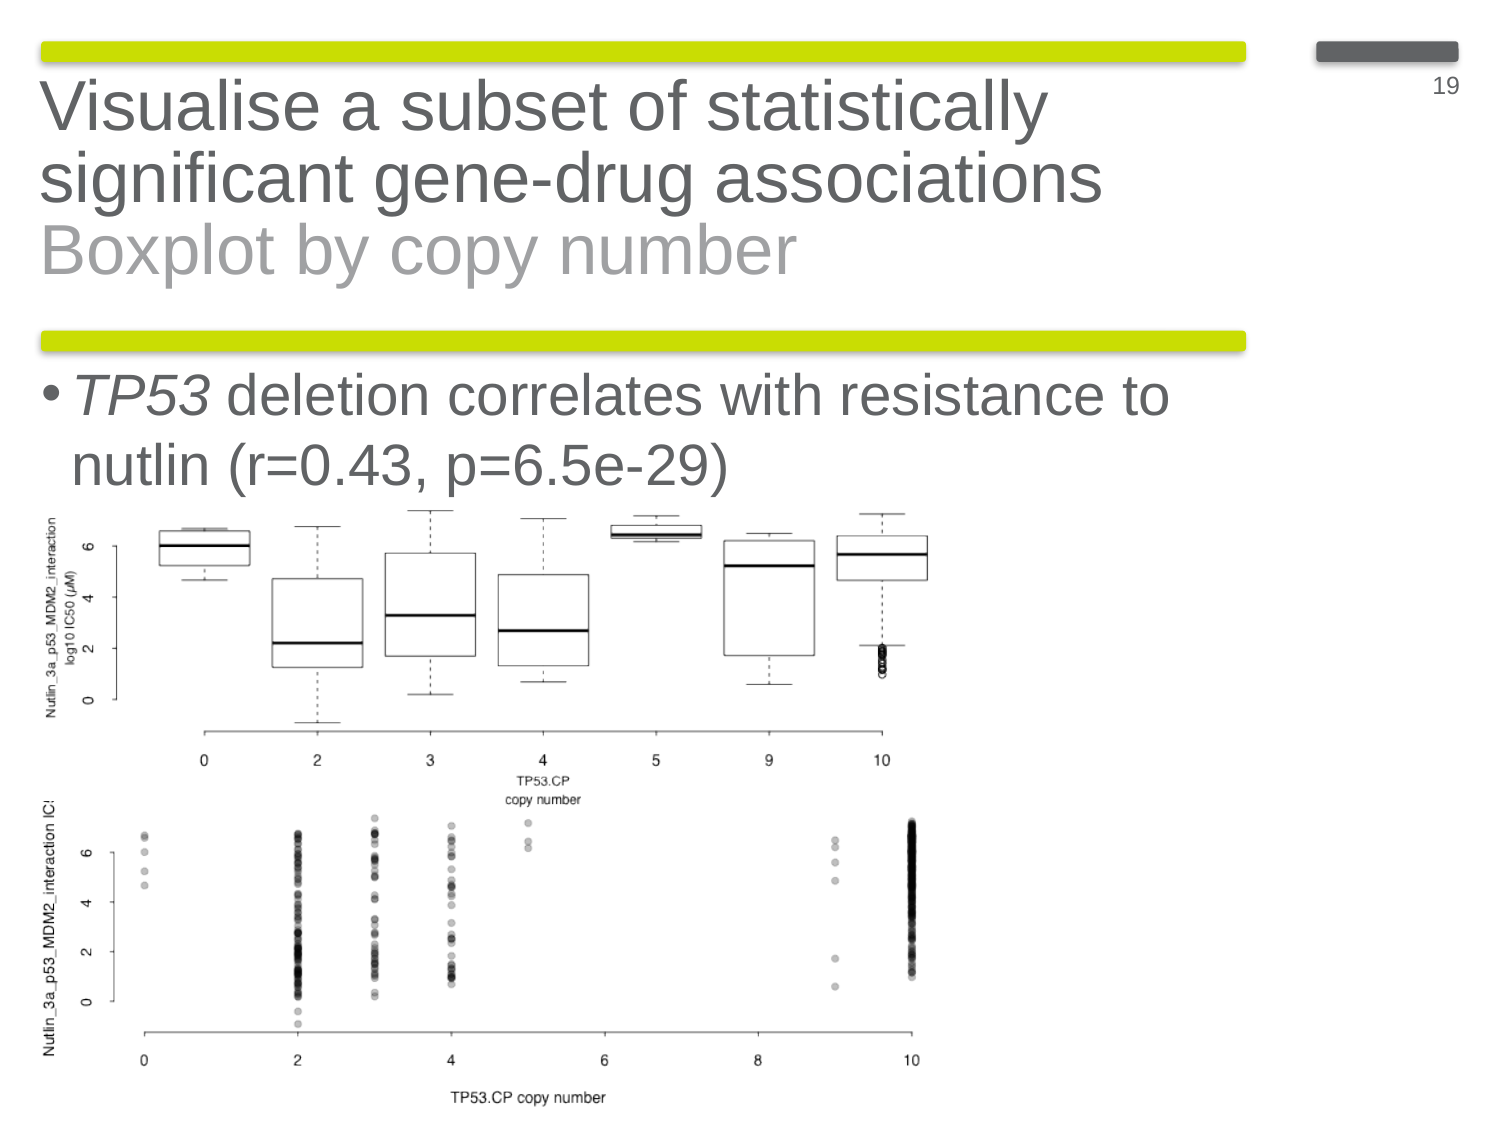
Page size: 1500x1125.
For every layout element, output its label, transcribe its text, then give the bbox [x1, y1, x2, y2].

slide_number 19 [1316, 61, 1476, 116]
list Visualise a subset of statistically significant gene-drug associations Boxplot by copy number [24, 65, 1248, 333]
picture [26, 492, 980, 1125]
list TP53 deletion correlates with resistance to nutlin (r=0.43, p=6.5e-29) [26, 350, 1248, 1125]
